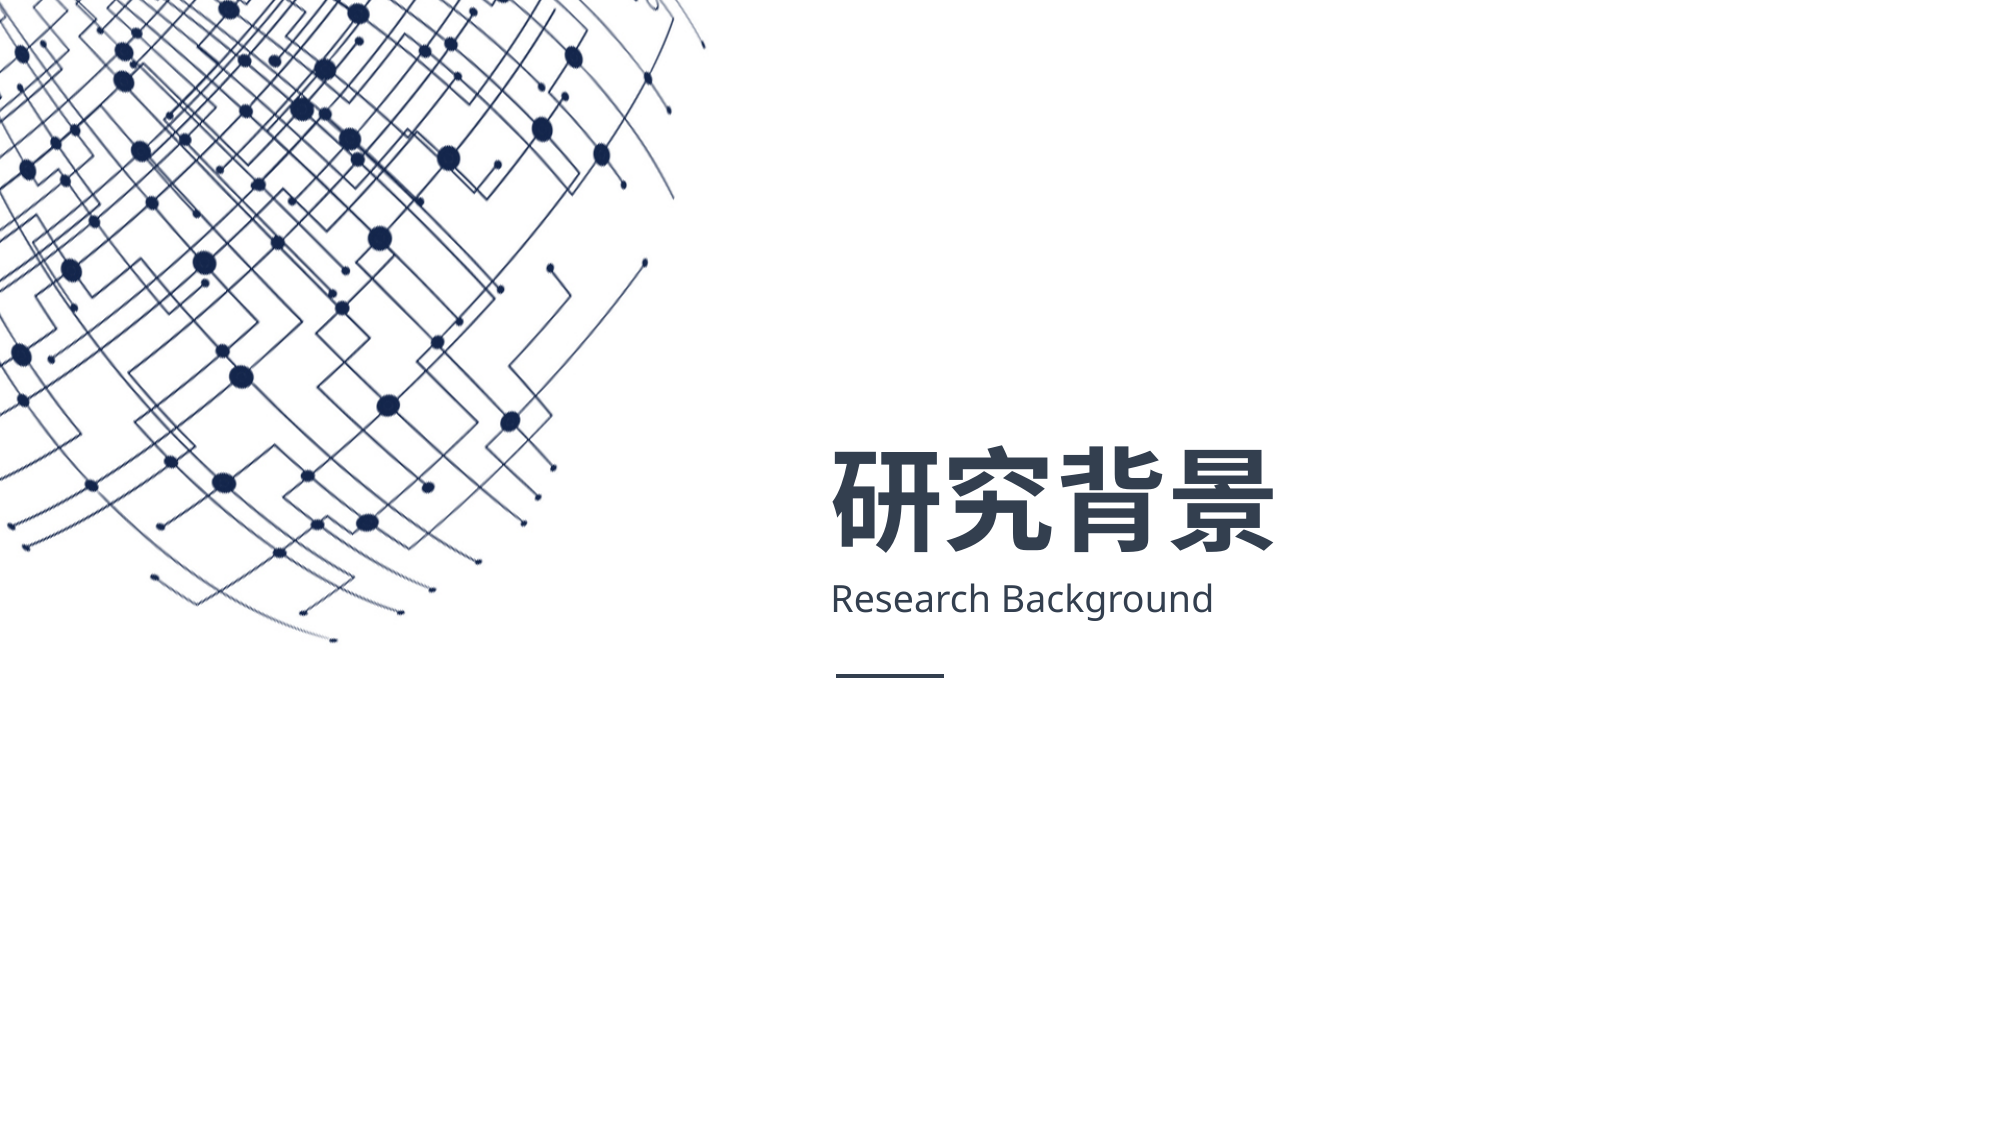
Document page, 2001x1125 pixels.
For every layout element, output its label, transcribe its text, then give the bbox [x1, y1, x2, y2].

text_box 研究背景 [815, 422, 1782, 567]
picture [0, 0, 2000, 1125]
text_box Research Background [815, 567, 1782, 627]
